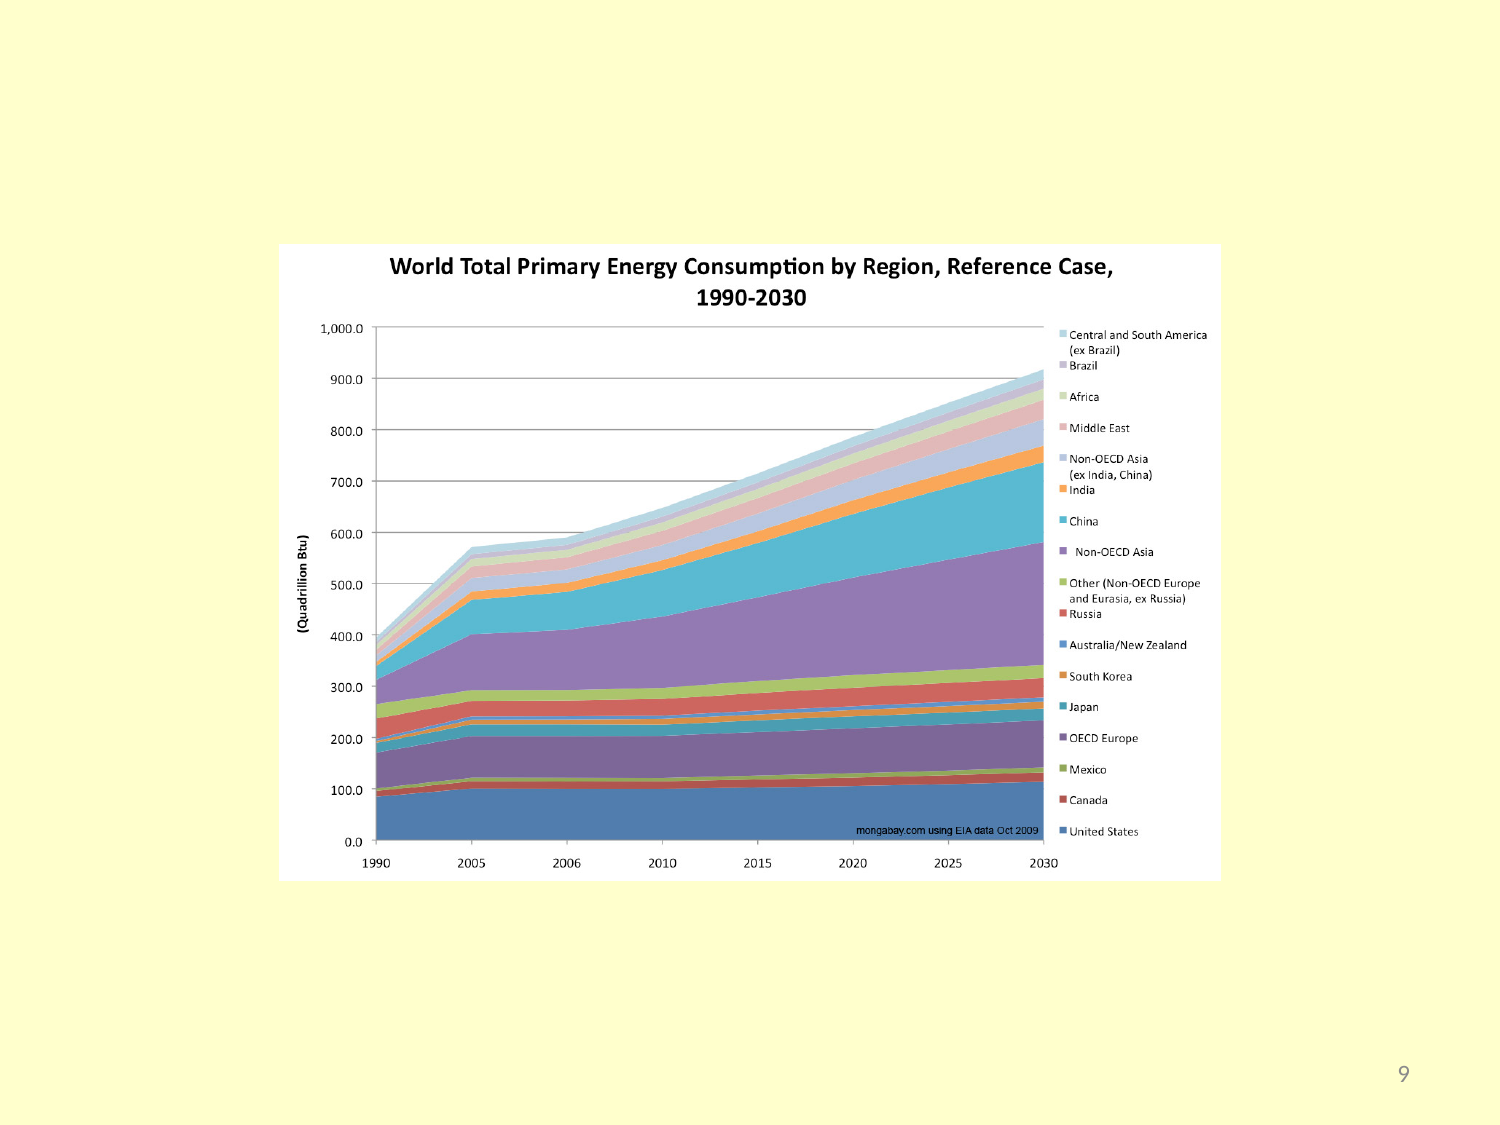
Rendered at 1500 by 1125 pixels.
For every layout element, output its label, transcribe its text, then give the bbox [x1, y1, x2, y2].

slide_number 9 [1074, 1042, 1425, 1103]
picture [279, 244, 1221, 881]
